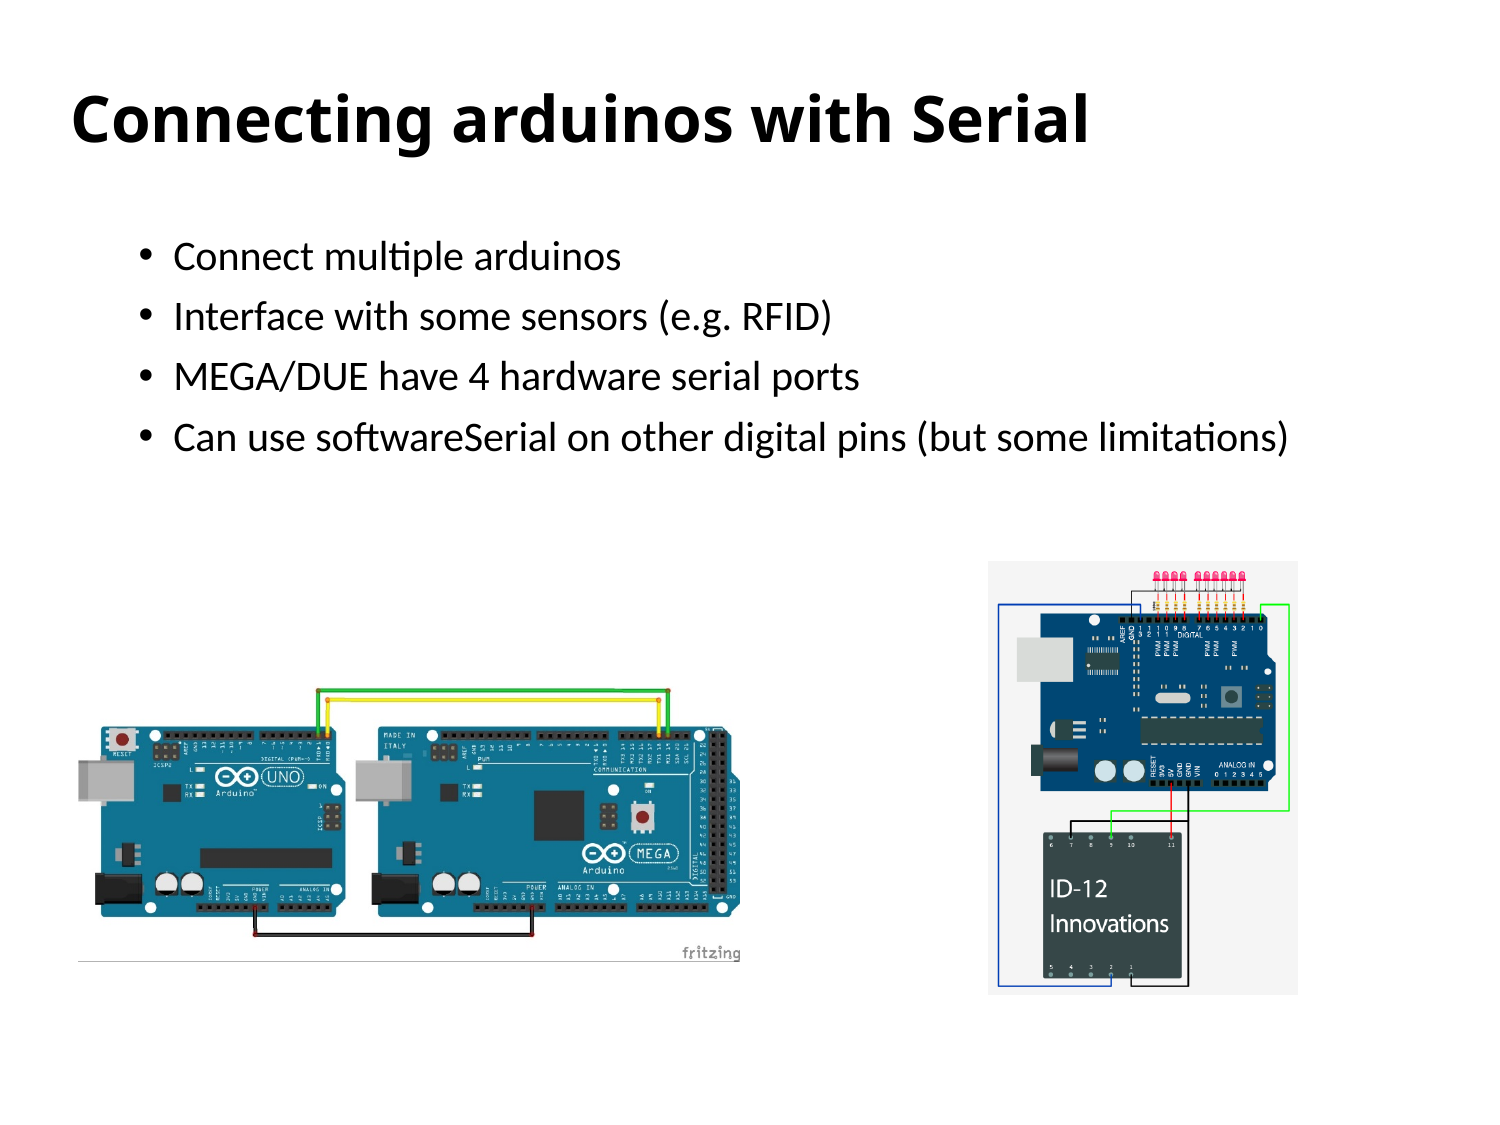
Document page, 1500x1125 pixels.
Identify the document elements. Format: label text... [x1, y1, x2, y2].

title Connecting arduinos with Serial [55, 59, 1144, 184]
list Connect multiple arduinos Interface with some sensors (e.g. RFID) MEGA/DUE have 4 hardware serial ports Can use softwareSerial on other digital pins (but some limitations) [123, 226, 1418, 469]
picture [988, 561, 1298, 995]
picture [78, 686, 740, 963]
